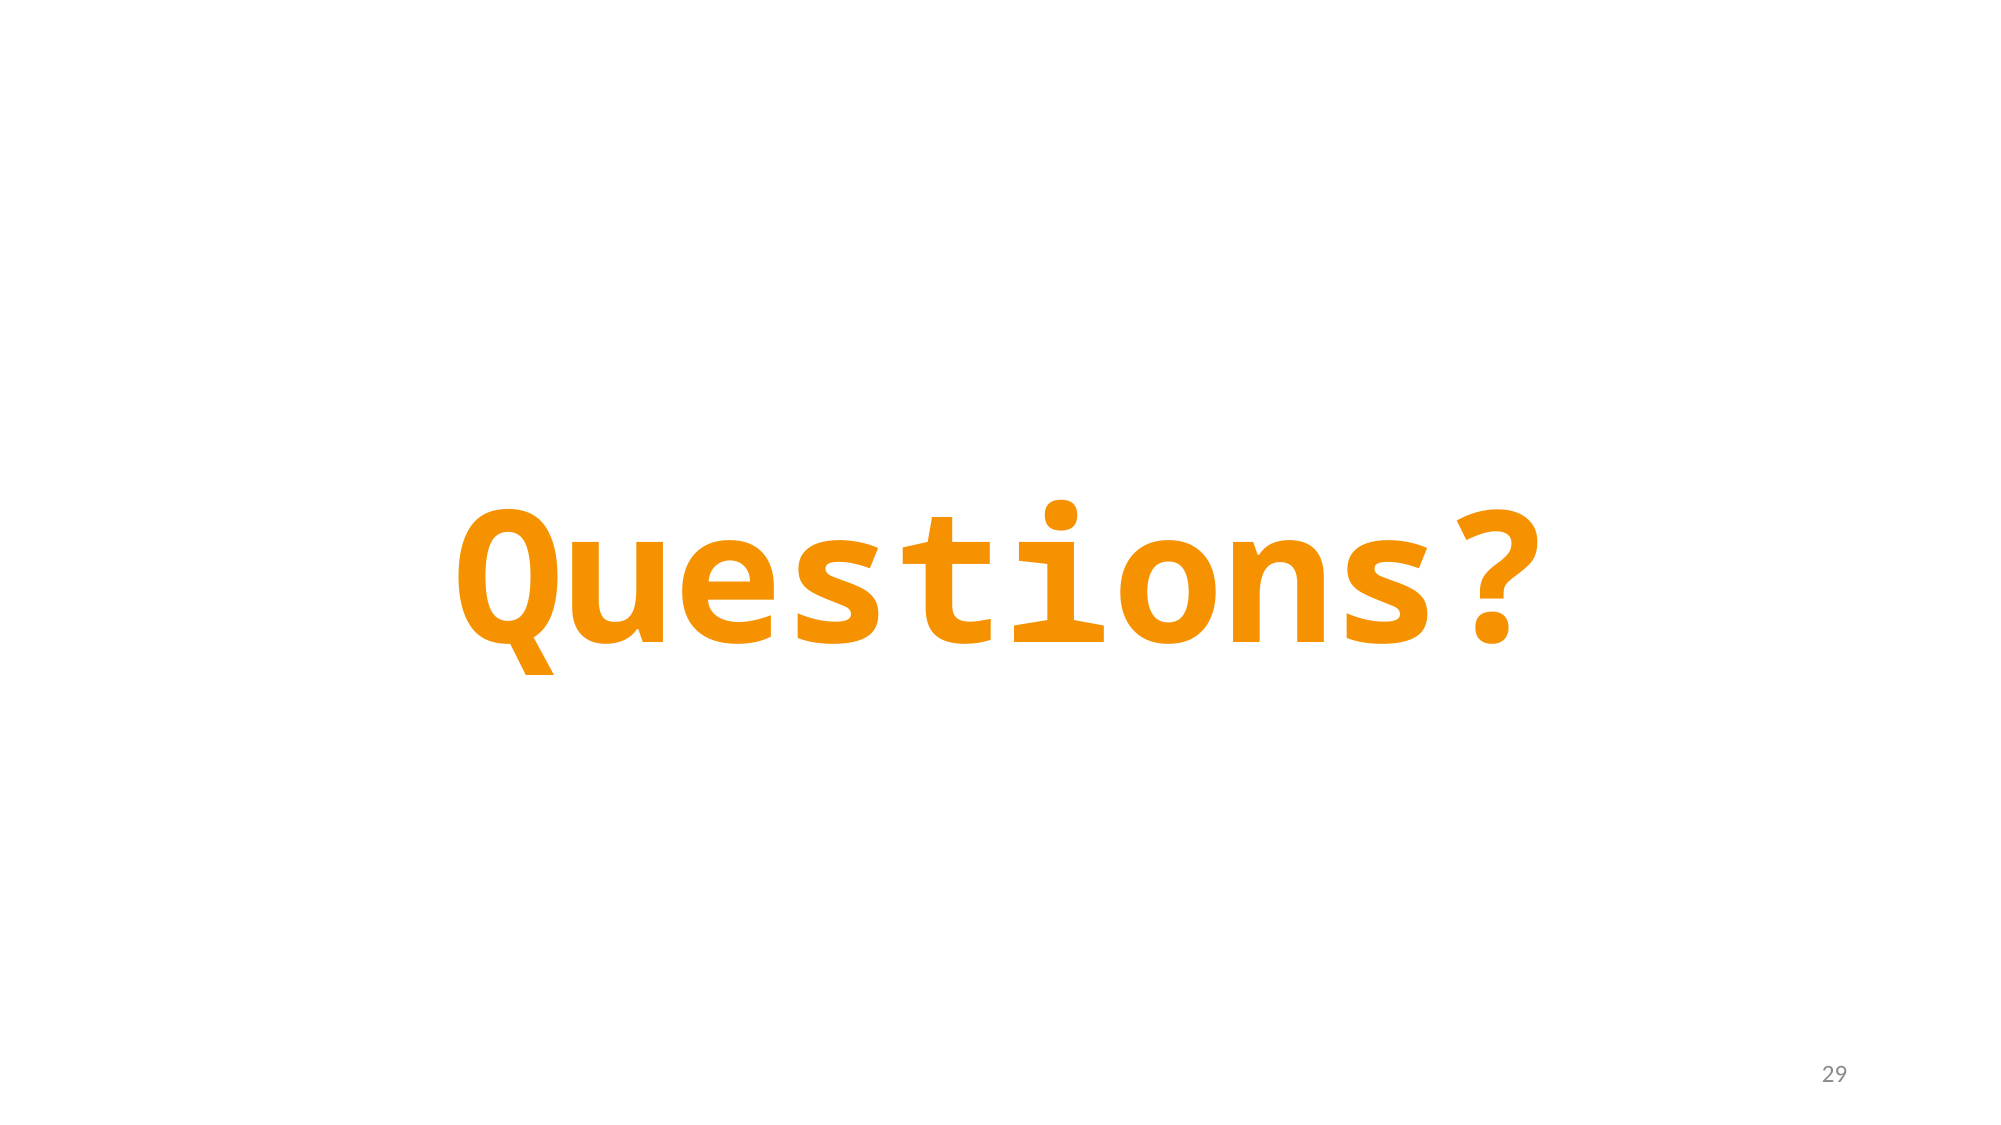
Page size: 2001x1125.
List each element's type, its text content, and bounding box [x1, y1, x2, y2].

slide_number 29 [1412, 1042, 1863, 1103]
text_box Questions? [66, 451, 1940, 687]
